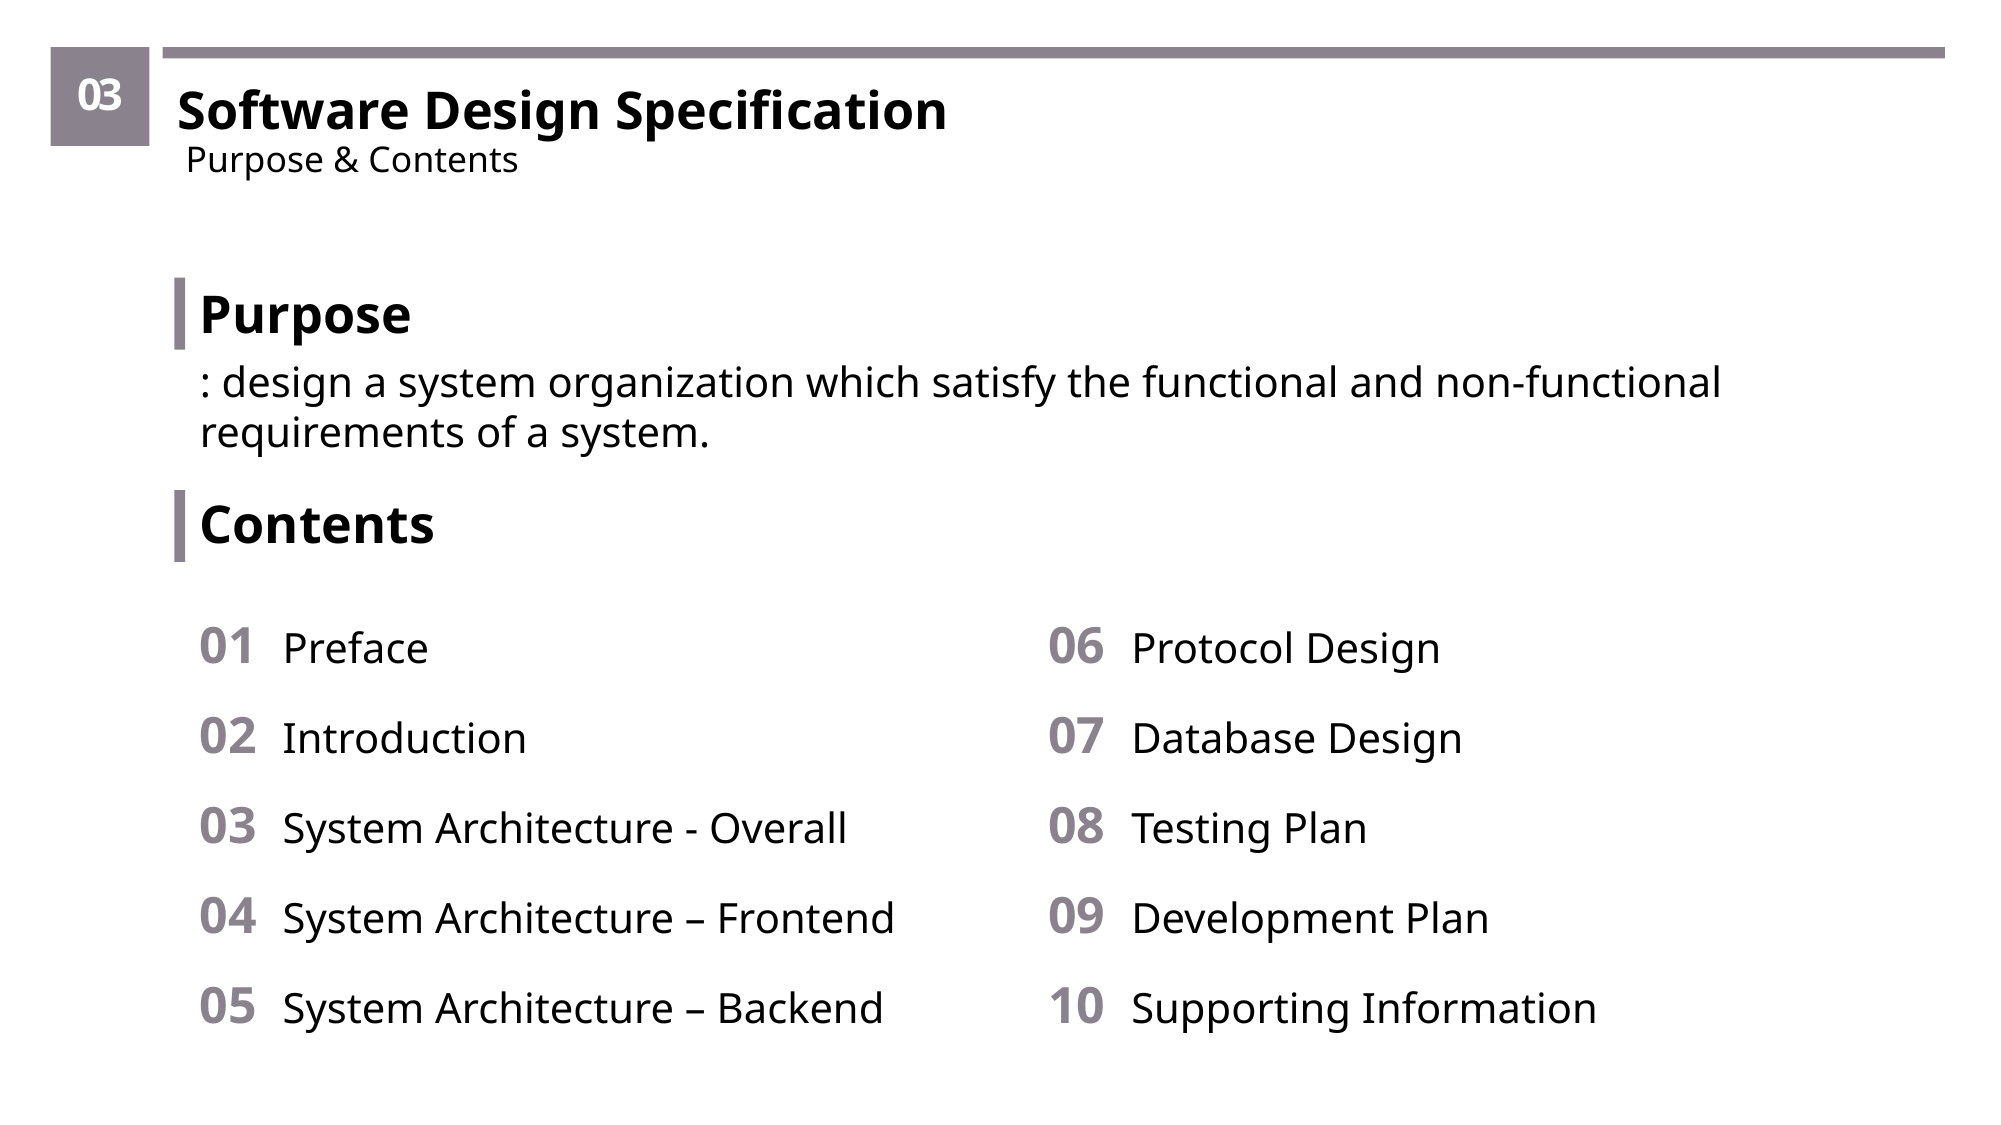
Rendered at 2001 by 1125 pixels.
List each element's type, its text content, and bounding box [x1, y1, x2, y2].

text_box Software Design Specification [162, 69, 1945, 147]
text_box [173, 489, 186, 563]
text_box 03 [29, 59, 171, 127]
text_box [173, 277, 186, 351]
text_box Purpose & Contents [170, 129, 1945, 187]
text_box [162, 46, 1946, 59]
text_box [50, 127, 150, 147]
text_box Purpose [185, 274, 885, 352]
text_box : design a system organization which satisfy the functional and non-functional requirements of a system. [185, 377, 1843, 436]
text_box 01 Preface 02 Introduction 03 System Architecture - Overall 04 System Architecture – Frontend 05 System Architecture – Backend 06 Protocol Design 07 Database Design 08 Testing Plan 09 Development Plan 10 Supporting Information [185, 562, 1912, 1056]
text_box Contents [185, 483, 885, 561]
text_box [50, 46, 150, 59]
